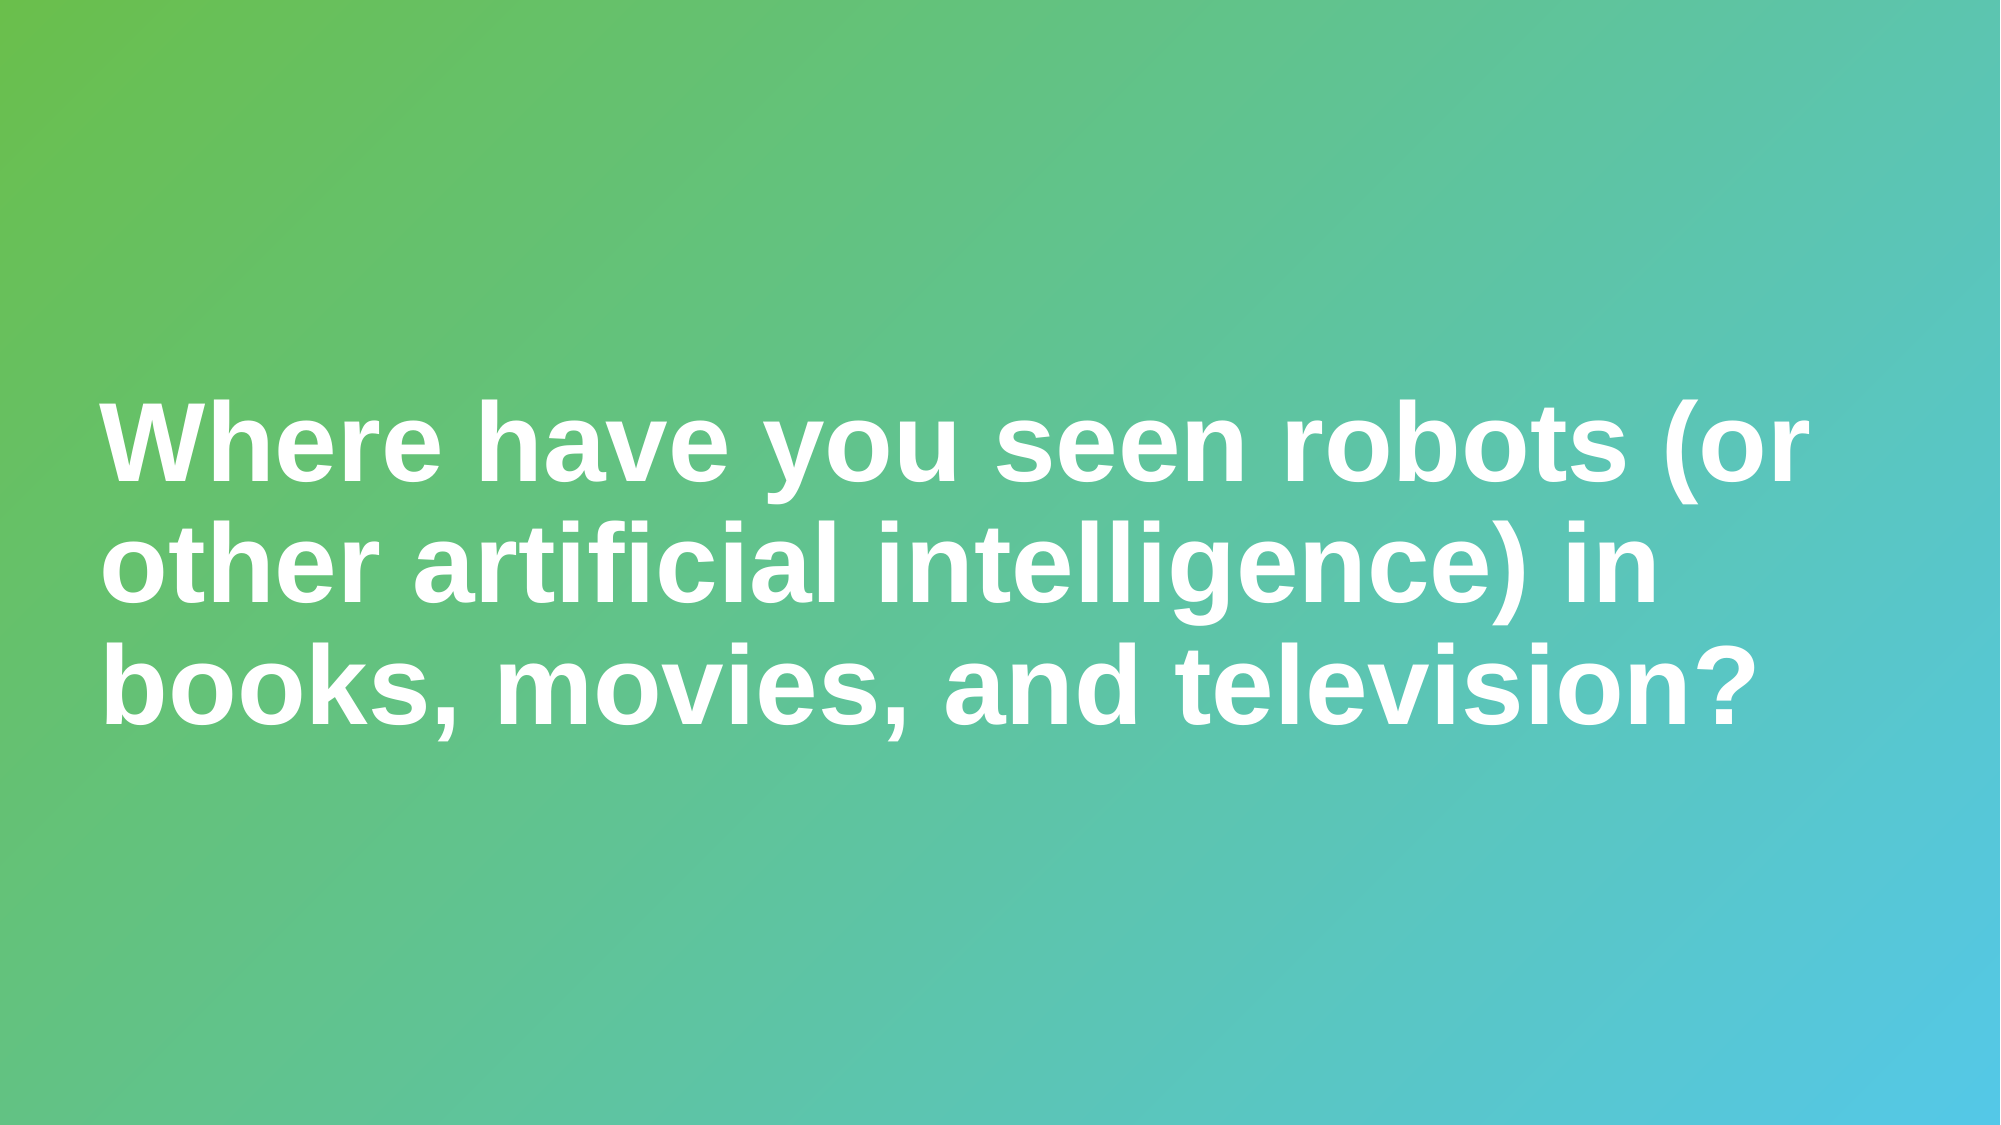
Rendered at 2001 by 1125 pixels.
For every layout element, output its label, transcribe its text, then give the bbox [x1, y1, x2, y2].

title Where have you seen robots (or other artificial intelligence) in books, movies, and television? [99, 374, 1900, 751]
